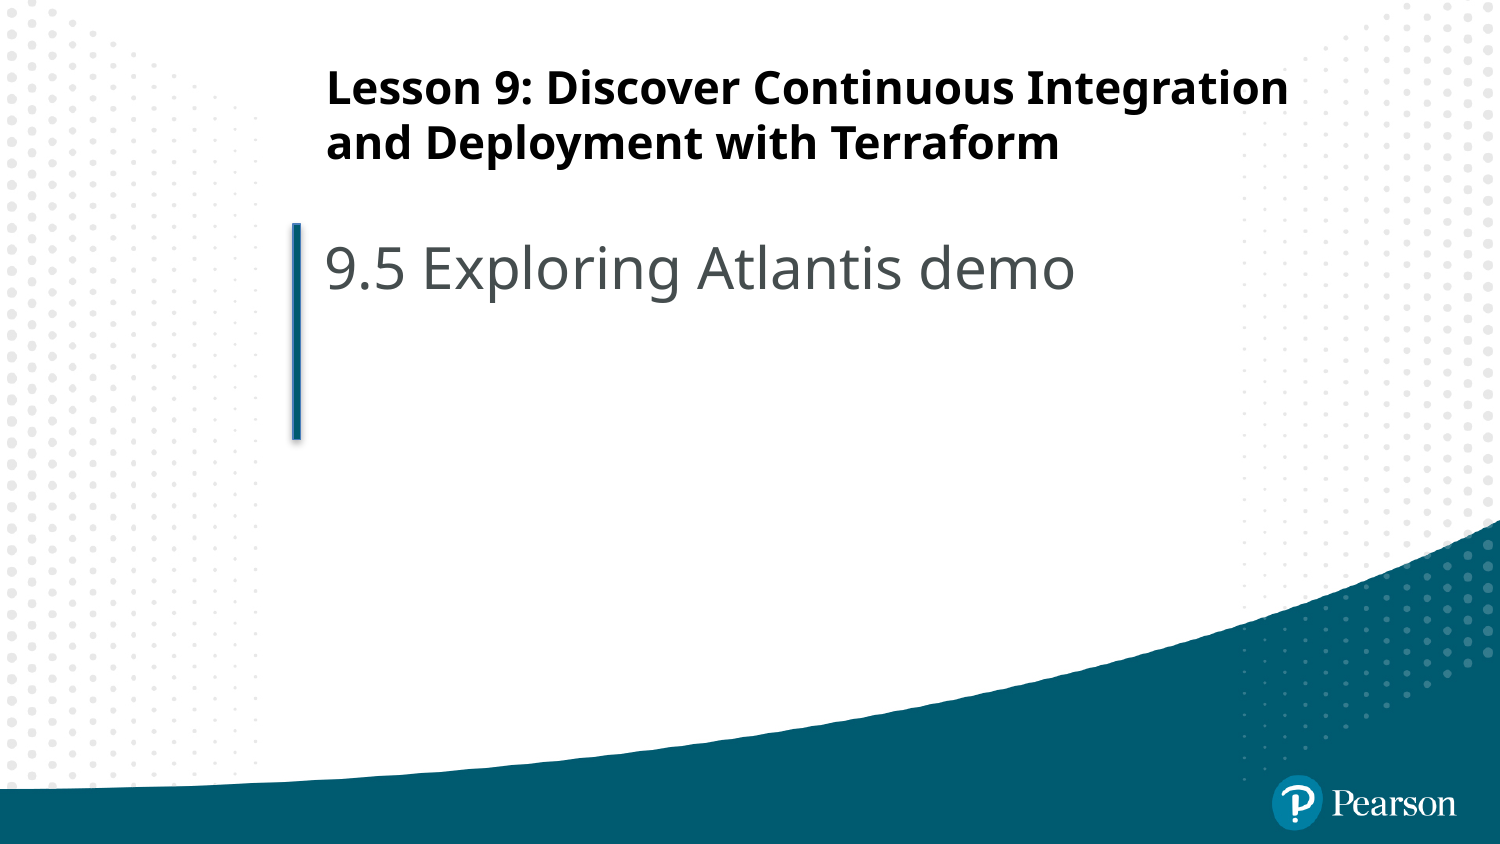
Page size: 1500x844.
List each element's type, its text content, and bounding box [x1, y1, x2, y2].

picture [1464, 552, 1472, 559]
title Lesson 9: Discover Continuous Integration and Deployment with Terraform [310, 51, 1334, 155]
picture [1405, 799, 1416, 812]
subtitle 9.5 Exploring Atlantis demo [300, 224, 1324, 440]
picture [1347, 791, 1353, 804]
picture [1464, 660, 1471, 667]
picture [1465, 573, 1471, 581]
picture [1381, 798, 1385, 815]
picture [1444, 670, 1451, 677]
picture [1464, 595, 1471, 603]
picture [1432, 799, 1436, 813]
picture [1419, 800, 1424, 814]
picture [1444, 628, 1451, 634]
picture [1484, 605, 1492, 613]
picture [1484, 627, 1492, 635]
picture [1444, 649, 1451, 656]
picture [1464, 638, 1471, 646]
picture [1444, 563, 1451, 570]
picture [1336, 791, 1340, 815]
picture [1447, 798, 1454, 815]
picture [1354, 800, 1361, 815]
picture [1283, 786, 1314, 815]
picture [1484, 562, 1492, 570]
picture [1464, 616, 1471, 624]
picture [1444, 584, 1451, 591]
picture [1484, 584, 1492, 592]
picture [1444, 606, 1451, 613]
picture [0, 0, 1500, 788]
picture [1440, 798, 1444, 815]
picture [1484, 541, 1492, 549]
picture [1484, 648, 1492, 657]
